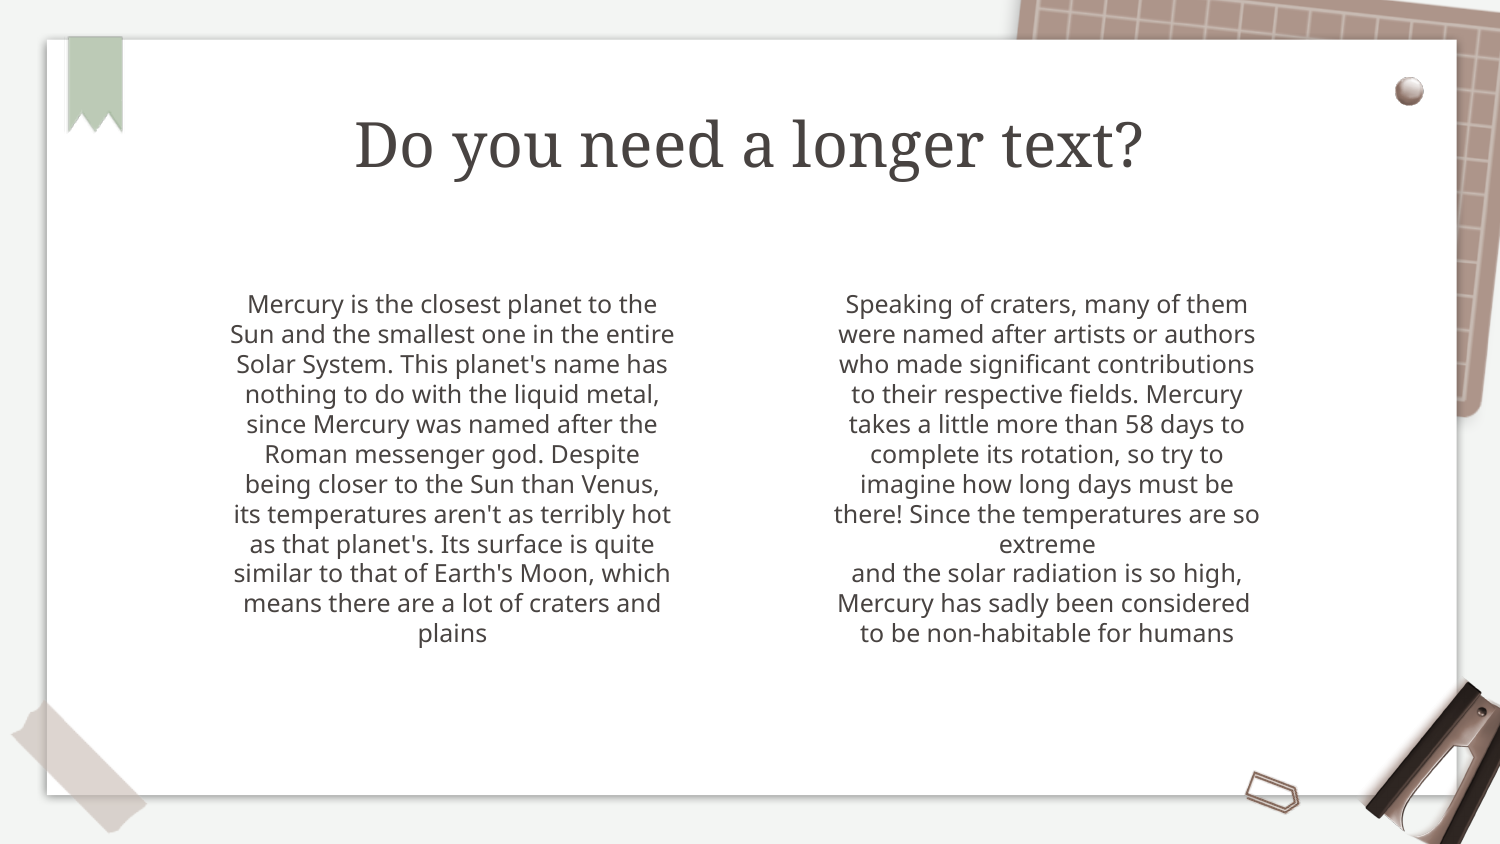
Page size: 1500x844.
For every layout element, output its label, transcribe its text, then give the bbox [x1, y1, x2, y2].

picture [1182, 640, 1500, 844]
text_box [0, 681, 171, 844]
subtitle Mercury is the closest planet to the Sun and the smallest one in the entire Solar System. This planet's name has nothing to do with the liquid metal, since Mercury was named after the Roman messenger god. Despite being closer to the Sun than Venus, its temperatures aren't as terribly hot as that planet's. Its surface is quite similar to that of Earth's Moon, which means there are a lot of craters and plains [214, 273, 692, 671]
picture [64, 11, 125, 163]
subtitle Speaking of craters, many of them were named after artists or authors who made significant contributions to their respective fields. Mercury takes a little more than 58 days to complete its rotation, so try to imagine how long days must be there! Since the temperatures are so extreme and the solar radiation is so high, Mercury has sadly been considered to be non-habitable for humans [808, 273, 1286, 671]
picture [942, 0, 1500, 498]
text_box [43, 681, 171, 799]
picture [1384, 66, 1437, 115]
title Do you need a longer text? [116, 90, 1383, 184]
